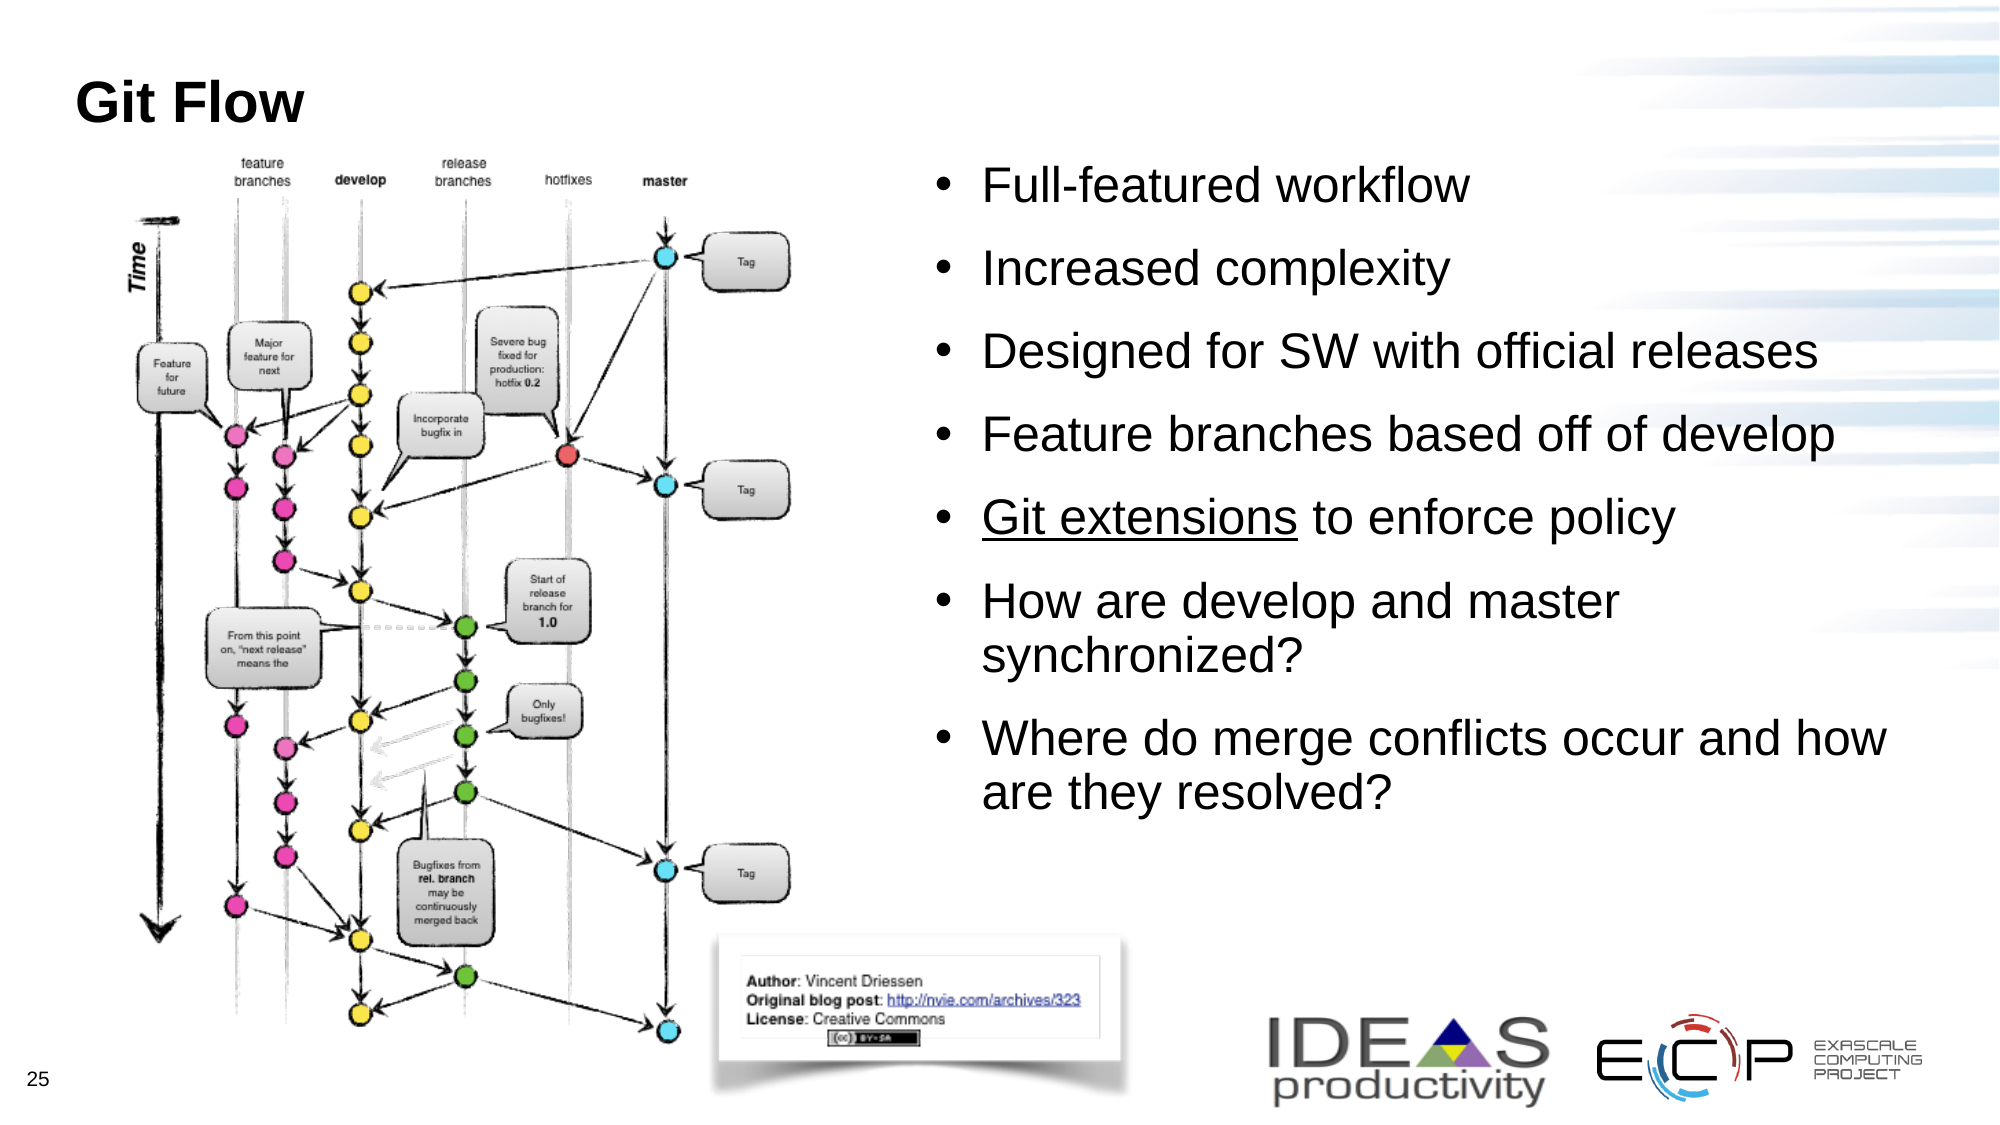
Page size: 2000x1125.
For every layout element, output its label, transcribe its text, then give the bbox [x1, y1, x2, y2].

picture [1597, 1014, 1922, 1102]
title Git Flow [59, 67, 1926, 218]
picture [122, 138, 1133, 1102]
list Full-featured workflow Increased complexity Designed for SW with official releases Feature branches based off of develop Git extensions to enforce policy How are develop and master synchronized? Where do merge conflicts occur and how are they resolved? [919, 151, 1965, 817]
picture [1257, 1009, 1560, 1115]
picture [1531, 0, 2000, 669]
